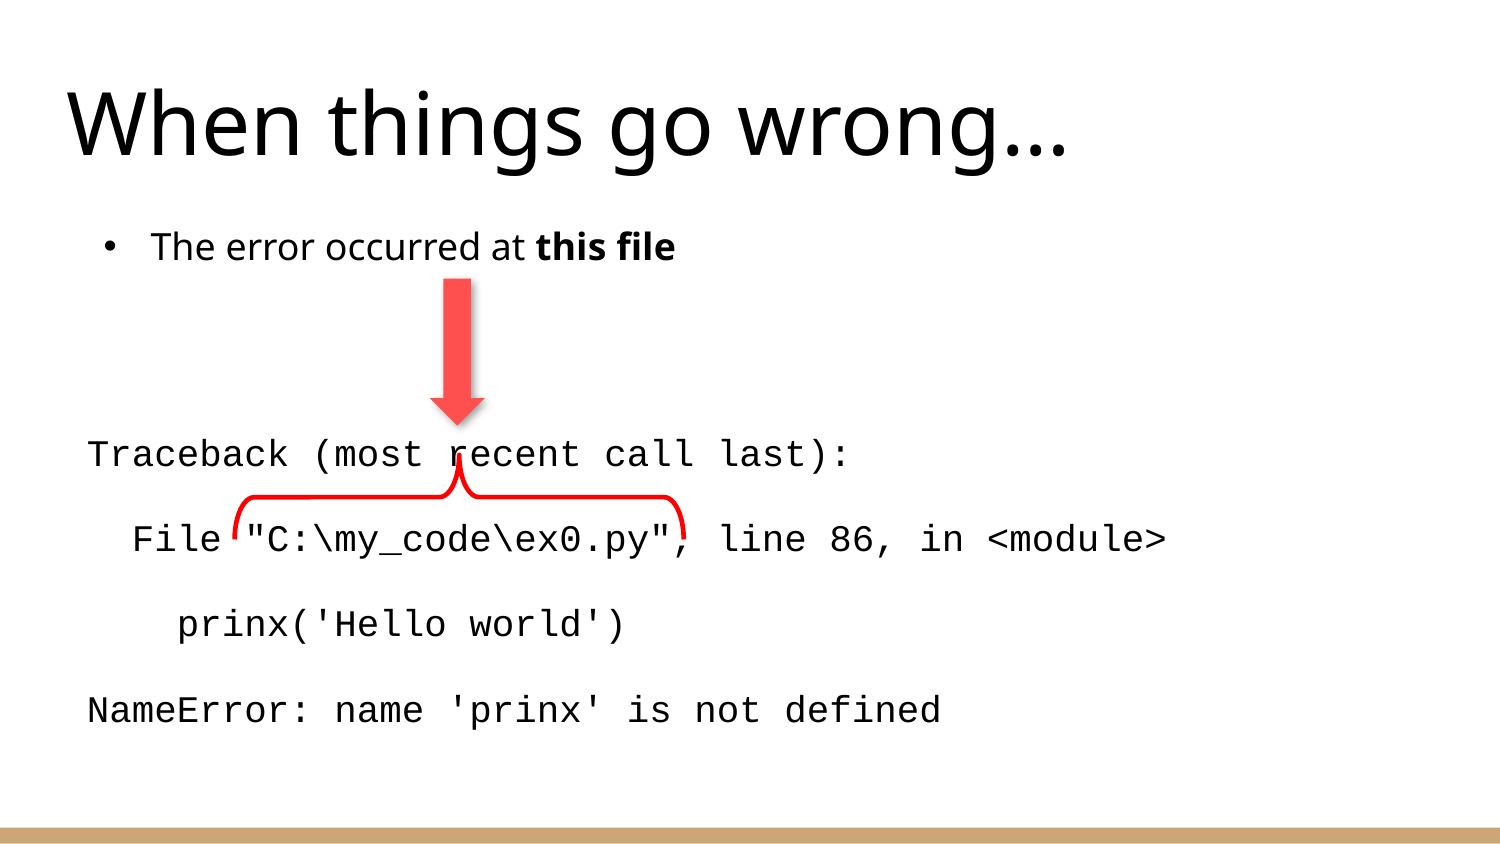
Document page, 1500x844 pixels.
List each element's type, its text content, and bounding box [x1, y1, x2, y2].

text_box [427, 276, 487, 428]
text_box [233, 454, 685, 540]
list The error occurred at this file [51, 200, 1449, 397]
title When things go wrong… [51, 51, 1449, 189]
text_box Traceback (most recent call last): File "C:\my_code\ex0.py", line 86, in <module> prinx('Hello world') NameError: name 'prinx' is not defined [34, 407, 1398, 779]
